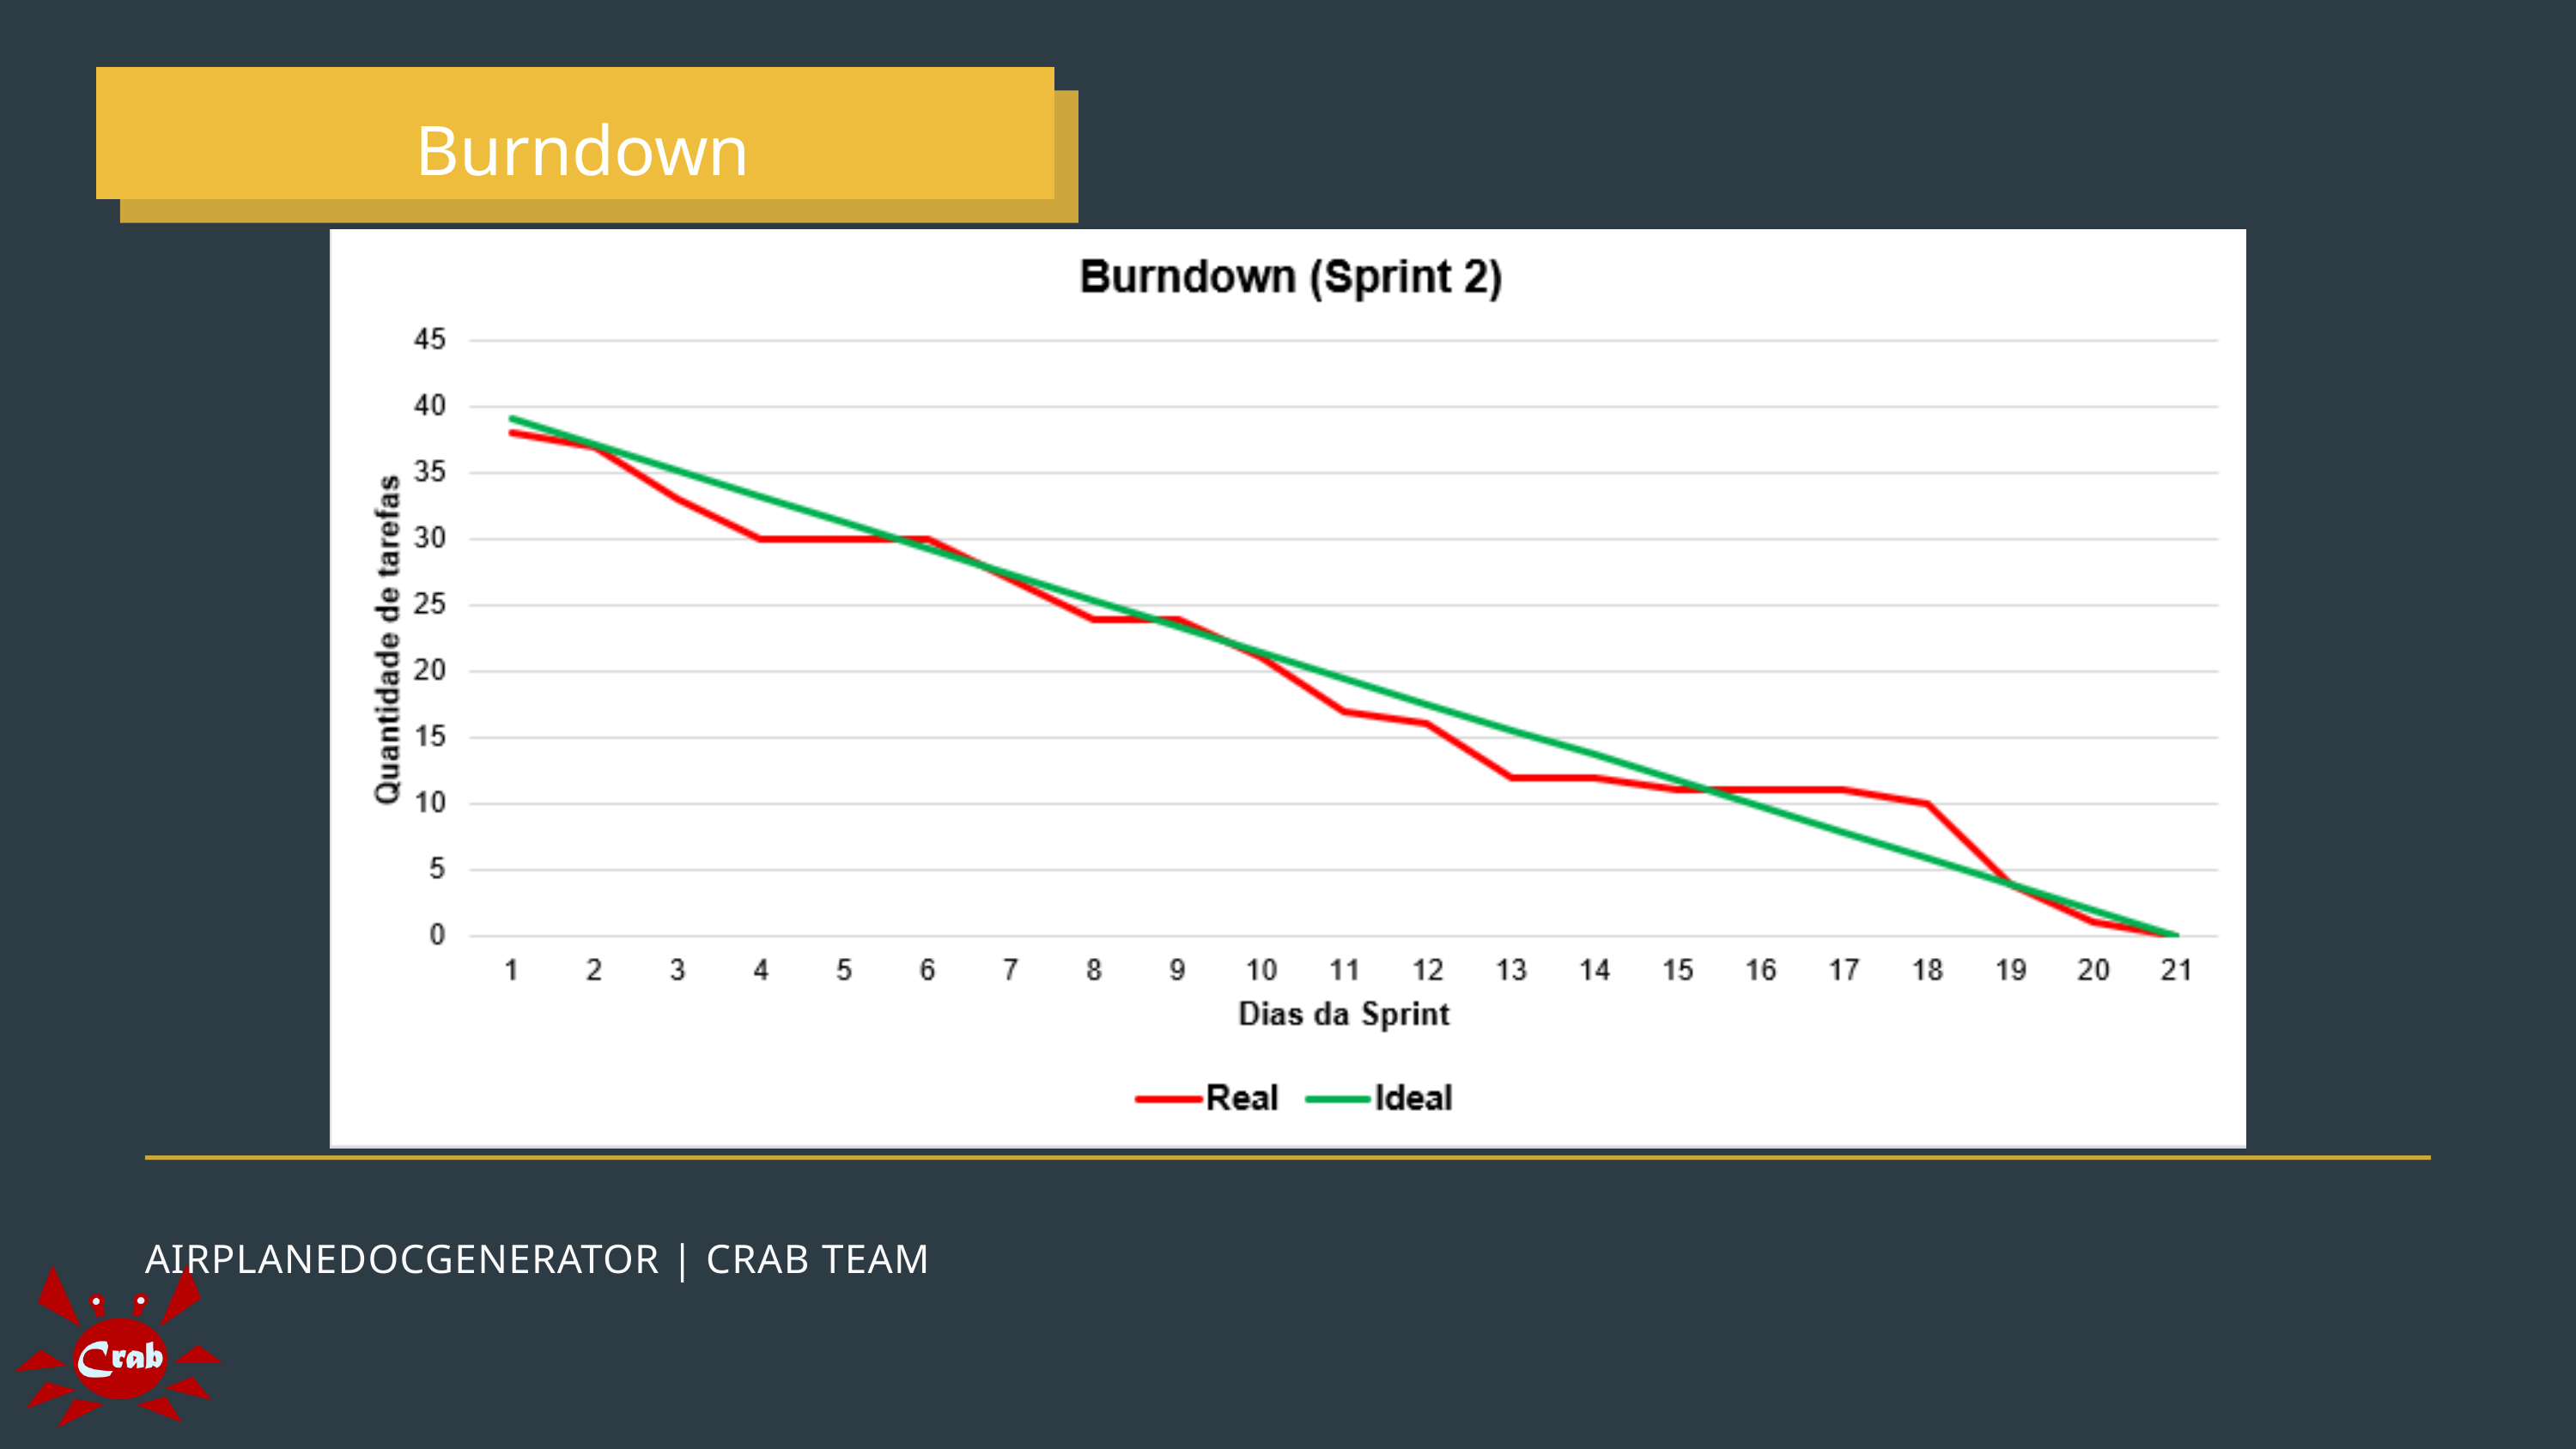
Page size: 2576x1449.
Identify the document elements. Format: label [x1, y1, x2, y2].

picture [0, 1254, 237, 1449]
text_box [144, 1155, 2432, 1278]
picture [330, 229, 2246, 1149]
text_box [95, 66, 1079, 223]
